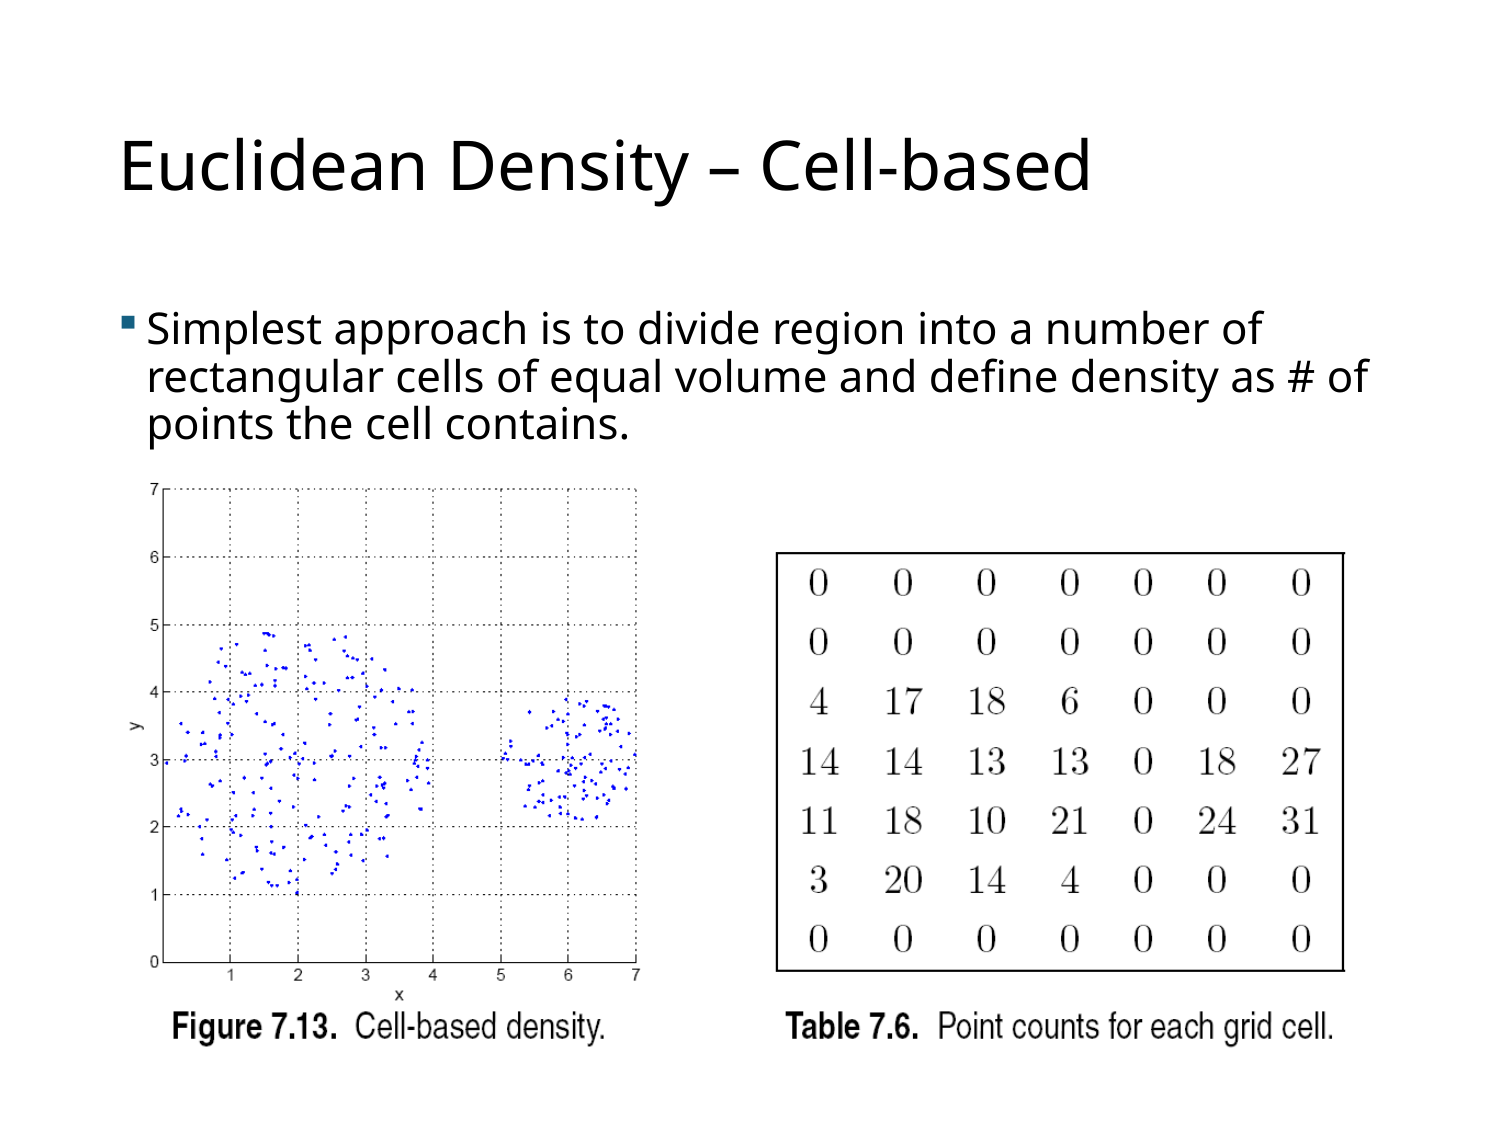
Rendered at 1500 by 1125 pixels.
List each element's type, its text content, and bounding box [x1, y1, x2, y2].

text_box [99, 460, 1388, 1075]
list Simplest approach is to divide region into a number of rectangular cells of equal volume and define density as # of points the cell contains. [103, 299, 1397, 1014]
title Euclidean Density – Cell-based [103, 59, 1397, 278]
